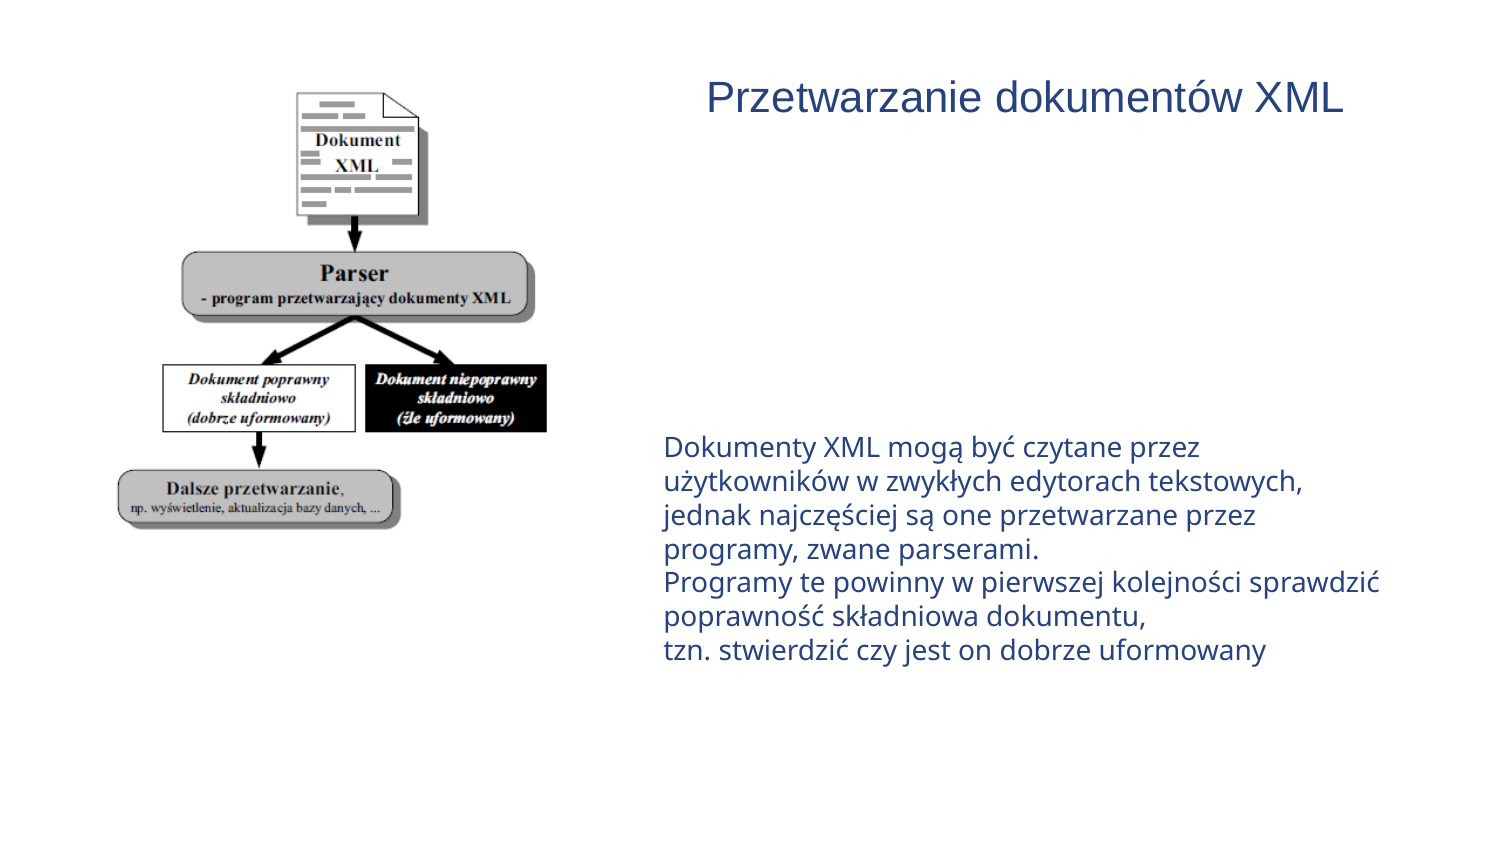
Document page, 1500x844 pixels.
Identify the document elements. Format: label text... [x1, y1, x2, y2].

text_box Dokumenty XML mogą być czytane przez użytkowników w zwykłych edytorach tekstowych, jednak najczęściej są one przetwarzane przez programy, zwane parserami. Programy te powinny w pierwszej kolejności sprawdzić poprawność składniowa dokumentu, tzn. stwierdzić czy jest on dobrze uformowany [648, 422, 1399, 674]
picture [85, 74, 584, 548]
text_box Przetwarzanie dokumentów XML [691, 61, 1474, 129]
